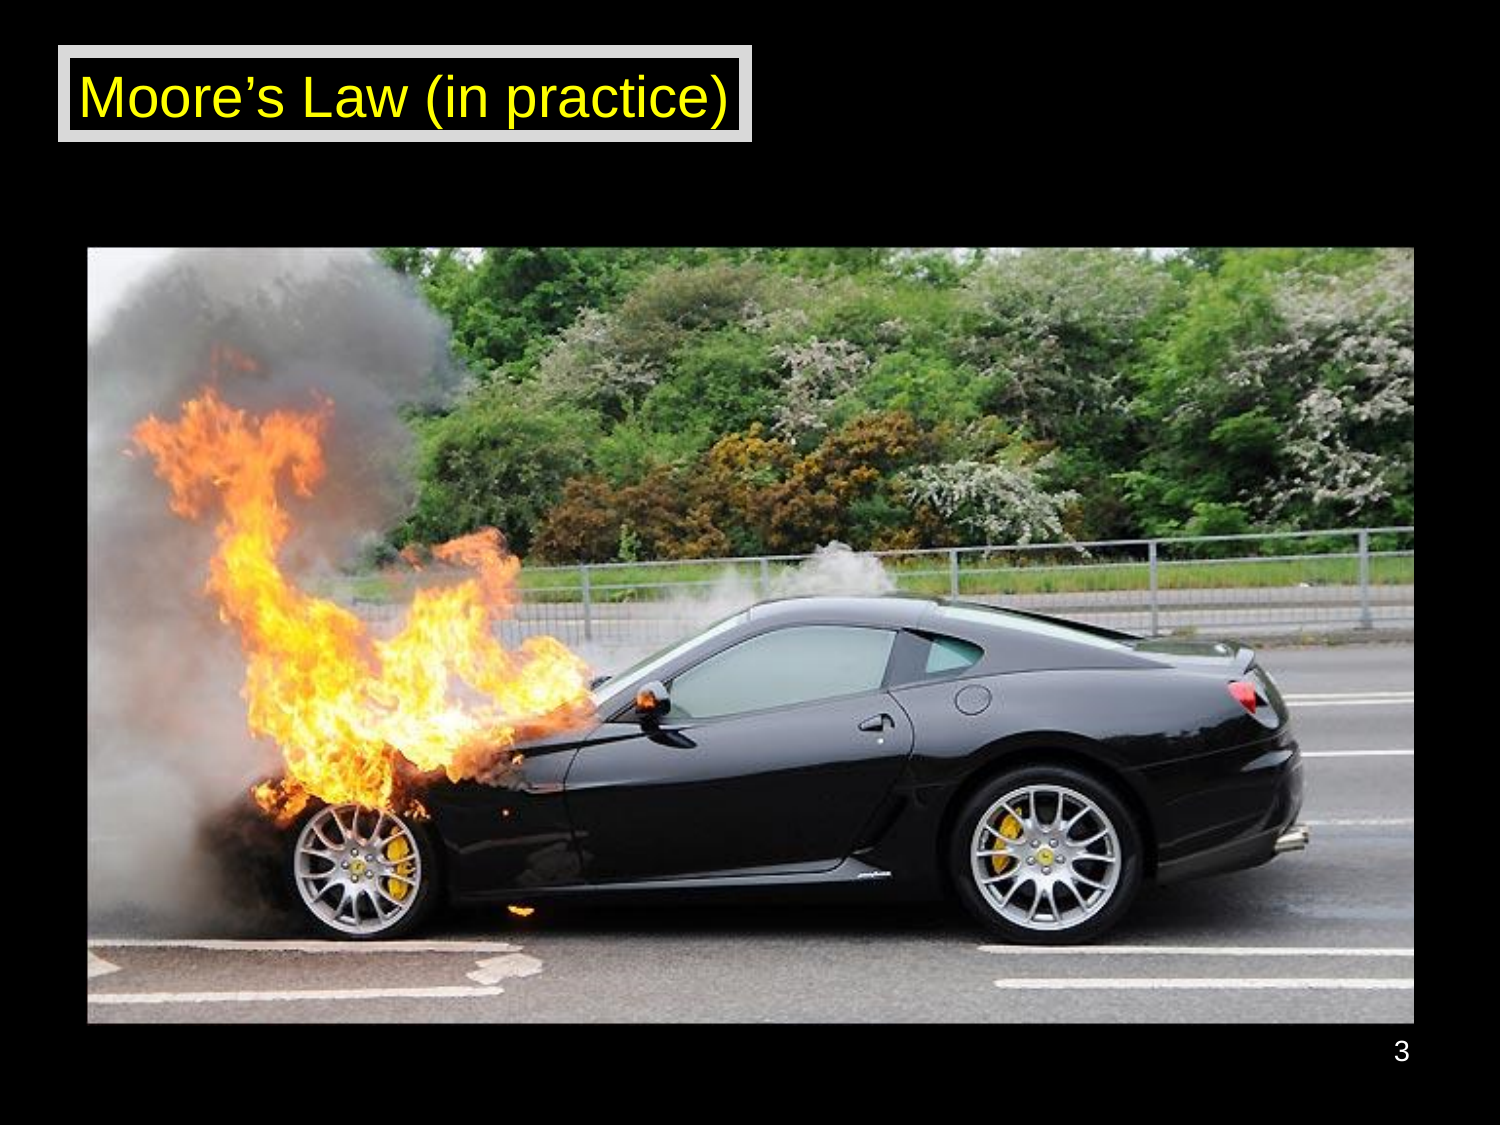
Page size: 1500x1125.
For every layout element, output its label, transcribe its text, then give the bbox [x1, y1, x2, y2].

text_box Moore’s Law (in practice) [64, 51, 746, 136]
picture [86, 246, 1414, 1027]
slide_number 3 [1074, 1024, 1426, 1103]
